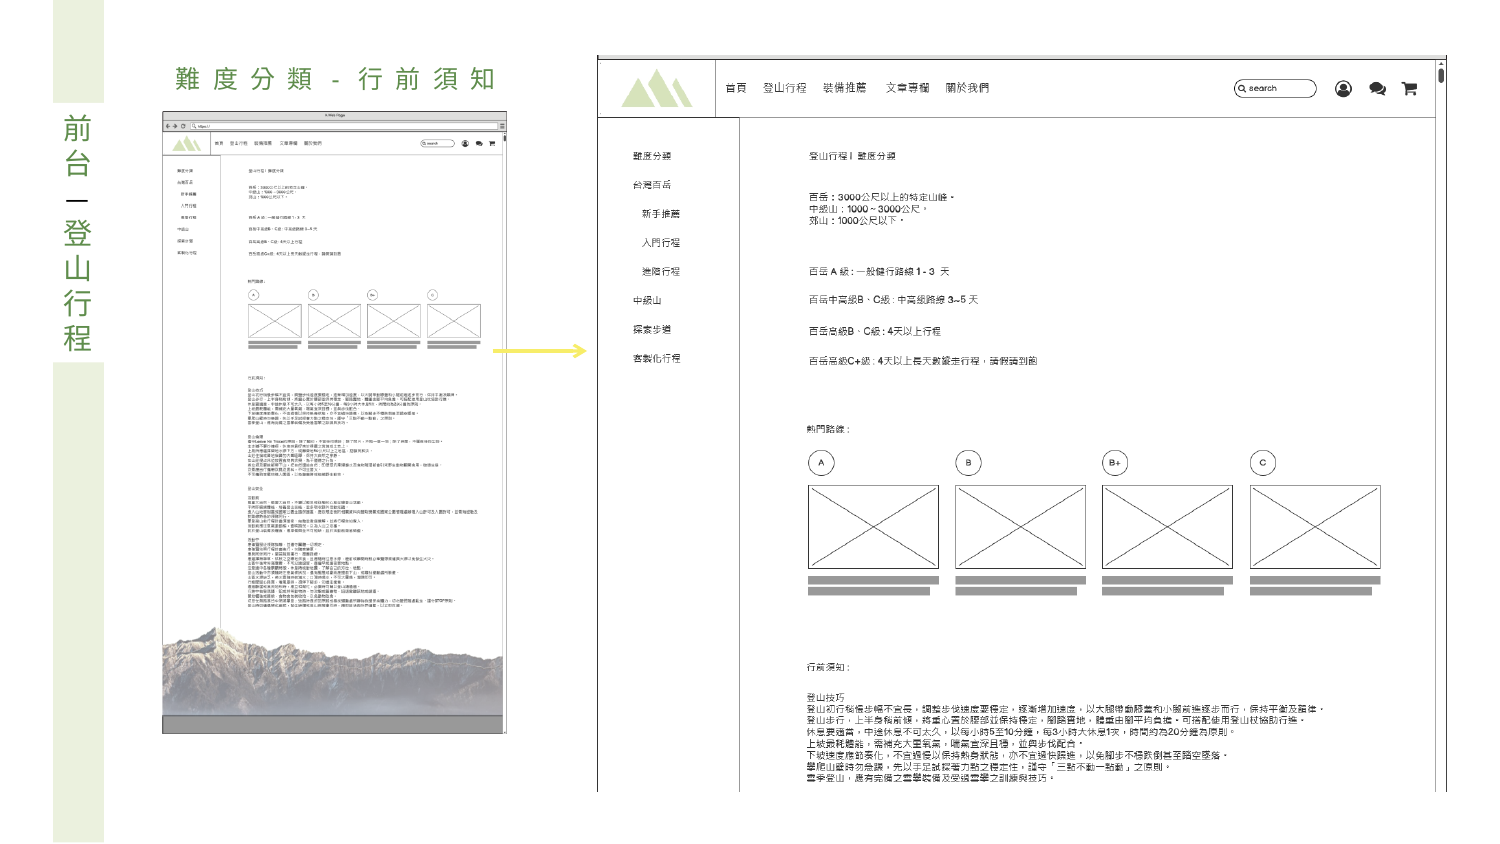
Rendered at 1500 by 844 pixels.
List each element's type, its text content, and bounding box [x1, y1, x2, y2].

text_box [51, 0, 106, 102]
text_box 難度分類-行前須知 [160, 55, 551, 101]
picture [596, 55, 1448, 792]
picture [162, 111, 508, 735]
text_box 前台 — 登山行程 [49, 102, 109, 363]
text_box [51, 363, 106, 844]
